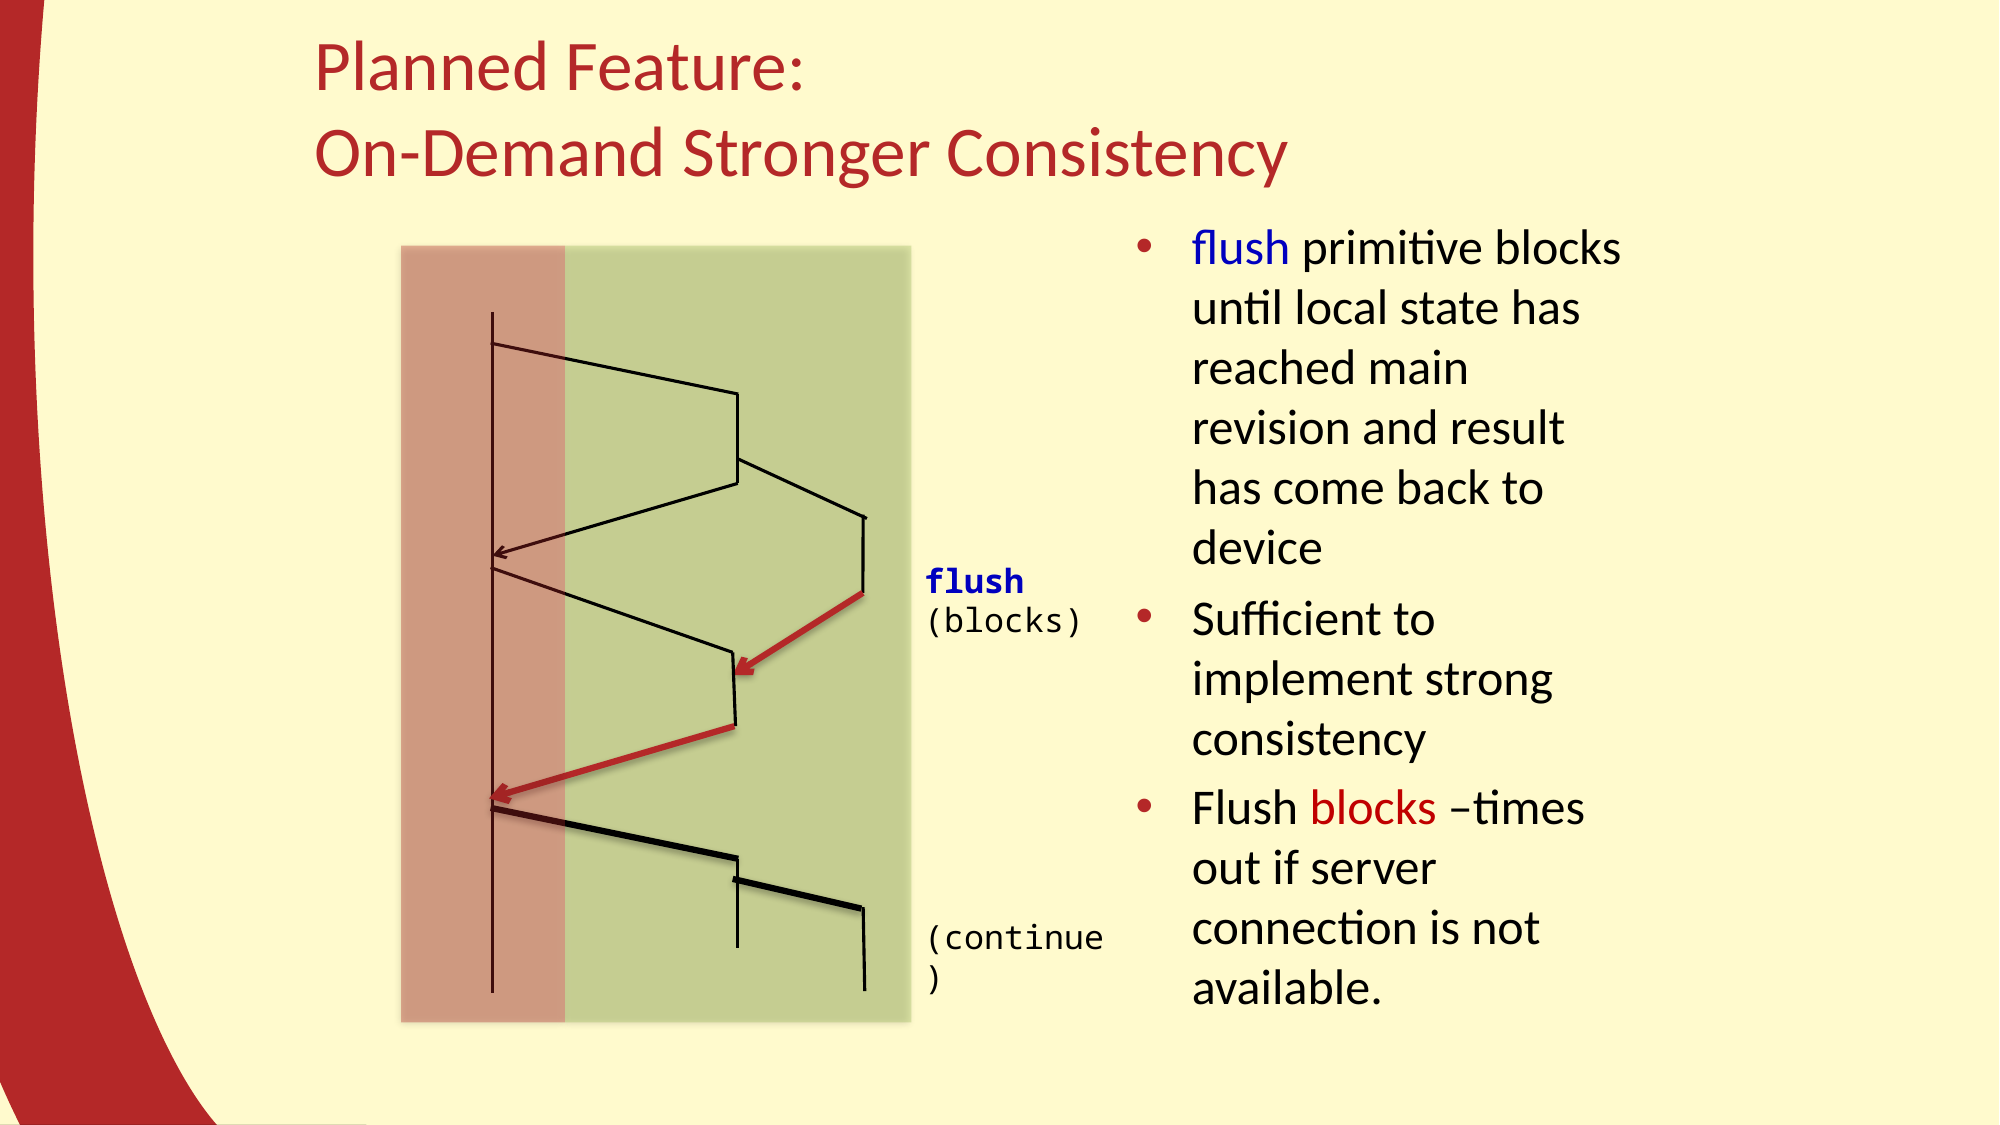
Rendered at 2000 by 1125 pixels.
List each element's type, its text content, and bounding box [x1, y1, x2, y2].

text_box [737, 458, 868, 519]
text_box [732, 592, 864, 676]
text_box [862, 908, 866, 992]
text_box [490, 807, 739, 860]
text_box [732, 652, 736, 727]
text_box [492, 483, 738, 556]
title Planned Feature: On-Demand Stronger Consistency [299, 11, 1696, 199]
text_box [490, 342, 739, 395]
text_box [488, 725, 735, 799]
text_box flush (blocks) (continue) [907, 481, 1129, 1005]
text_box [400, 245, 566, 1023]
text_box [732, 878, 862, 909]
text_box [490, 567, 733, 653]
text_box [568, 245, 912, 1023]
list flush primitive blocks until local state has reached main revision and result has come back to device Sufficient to implement strong consistency Flush blocks –times out if server connection is not available. [1120, 207, 1639, 1098]
